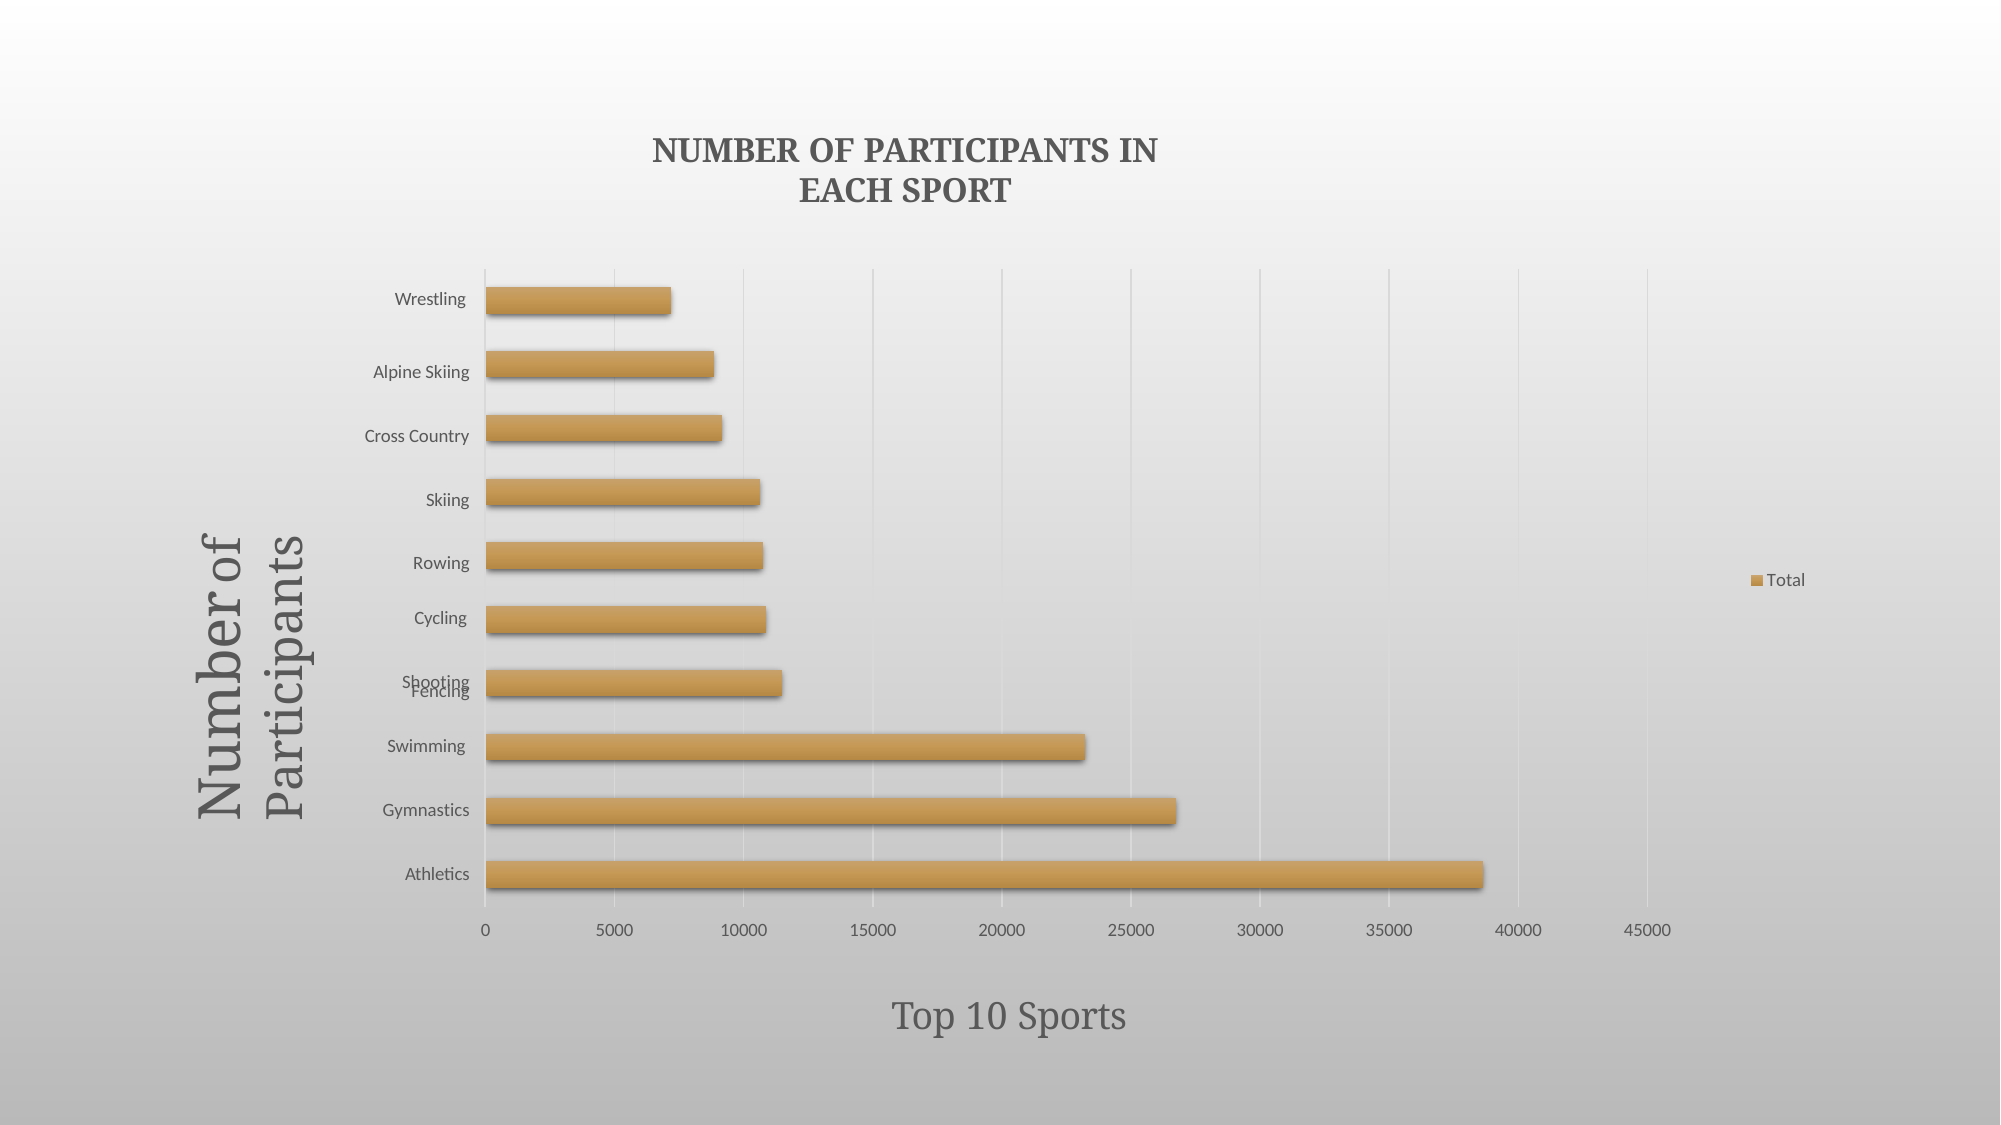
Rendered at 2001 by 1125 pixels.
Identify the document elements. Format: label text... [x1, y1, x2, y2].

text_box 5000 [593, 917, 636, 941]
text_box 45000 [1621, 915, 1674, 941]
picture [671, 855, 1493, 900]
text_box 30000 [1234, 915, 1287, 941]
text_box 20000 [976, 915, 1028, 941]
text_box Number of Participants [182, 249, 253, 824]
text_box 10000 [718, 915, 770, 941]
text_box Wrestling Alpine Skiing Cross Country Skiing Rowing Fencing [311, 284, 471, 702]
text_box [484, 268, 671, 908]
text_box Cycling Shooting Swimming Gymnastics Athletics [378, 702, 471, 885]
picture [671, 791, 1185, 836]
text_box Total [1764, 565, 1808, 590]
text_box 40000 [1492, 915, 1545, 941]
text_box 15000 [847, 915, 899, 941]
text_box 0 [478, 915, 493, 941]
title Number of participants in each sport [626, 73, 1182, 263]
picture [671, 663, 791, 709]
text_box Top 10 Sports [889, 989, 1132, 1037]
picture [671, 344, 723, 390]
picture [671, 280, 680, 326]
picture [671, 727, 1094, 773]
picture [671, 472, 769, 517]
text_box 25000 [1105, 915, 1158, 941]
picture [1751, 575, 1763, 586]
text_box 35000 [1363, 915, 1416, 941]
picture [671, 599, 776, 645]
picture [671, 536, 772, 581]
picture [671, 408, 731, 454]
